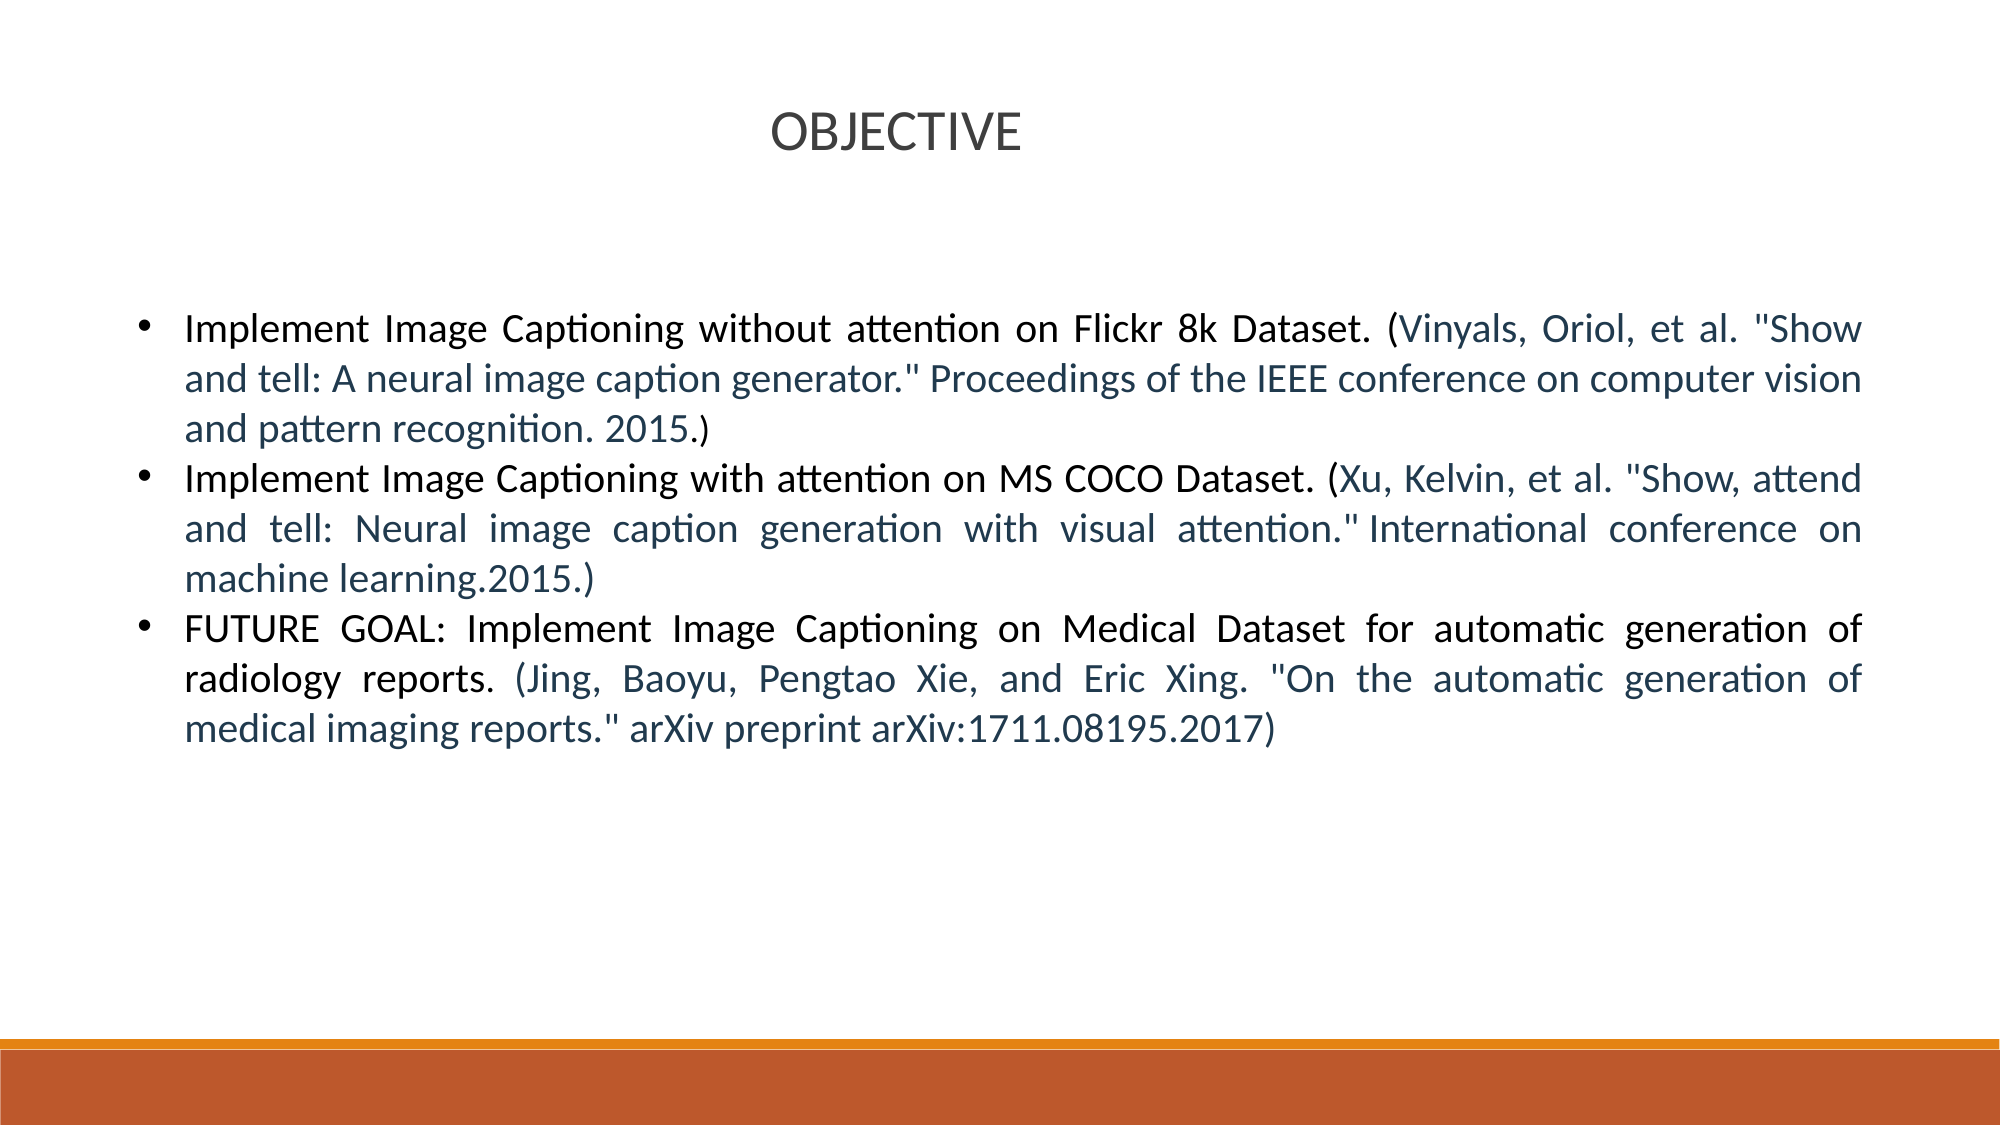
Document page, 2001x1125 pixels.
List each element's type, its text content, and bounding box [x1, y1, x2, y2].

text_box OBJECTIVE [755, 84, 1038, 170]
text_box Implement Image Captioning without attention on Flickr 8k Dataset. (Vinyals, Oriol, et al. "Show and tell: A neural image caption generator." Proceedings of the IEEE conference on computer vision and pattern recognition. 2015.) Implement Image Captioning with attention on MS COCO Dataset. (Xu, Kelvin, et al. "Show, attend and tell: Neural image caption generation with visual attention." International conference on machine learning.2015.) FUTURE GOAL: Implement Image Captioning on Medical Dataset for automatic generation of radiology reports. (Jing, Baoyu, Pengtao Xie, and Eric Xing. "On the automatic generation of medical imaging reports." arXiv preprint arXiv:1711.08195.2017) [122, 242, 1878, 758]
